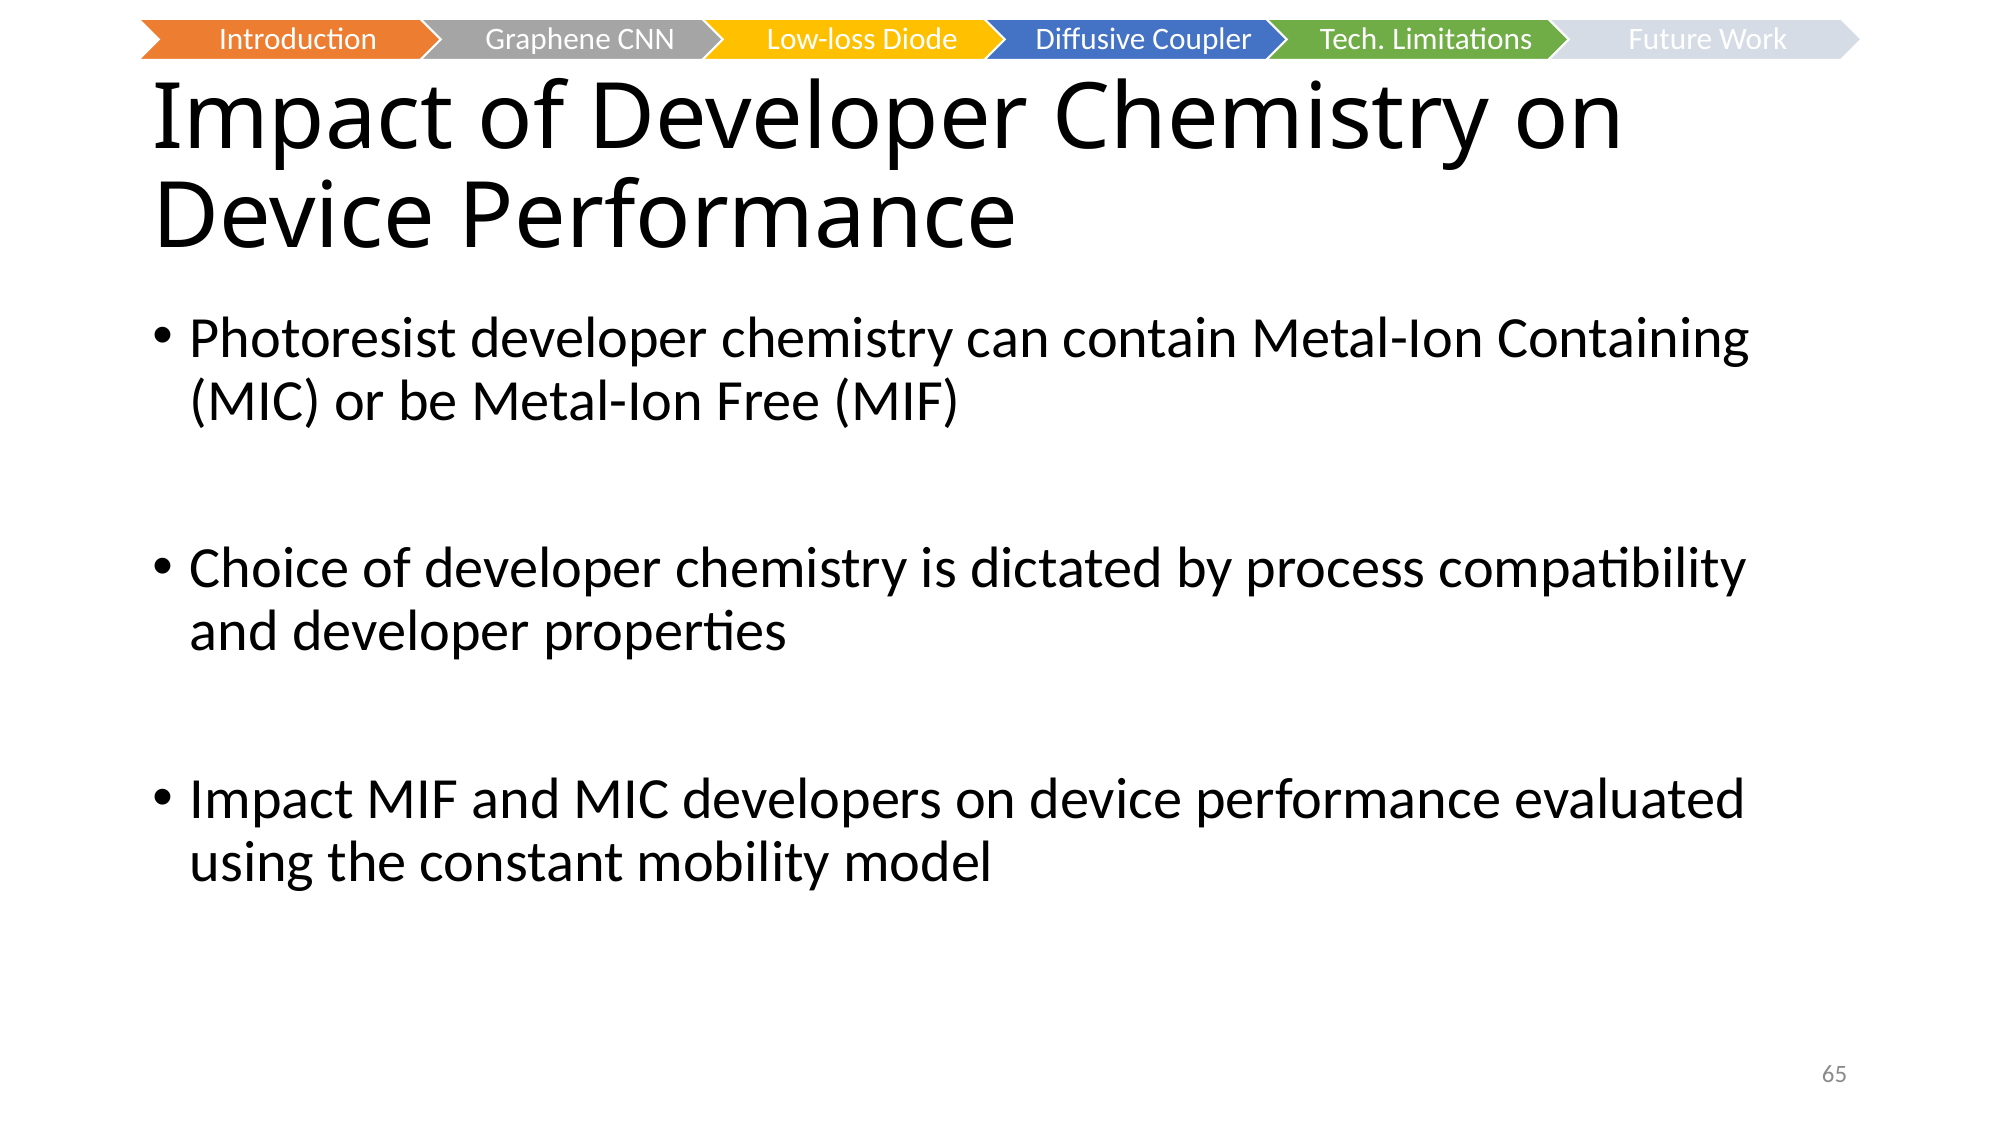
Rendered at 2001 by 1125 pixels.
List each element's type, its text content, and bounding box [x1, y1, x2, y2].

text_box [137, 18, 1863, 60]
list Photoresist developer chemistry can contain Metal-Ion Containing (MIC) or be Metal-Ion Free (MIF) Choice of developer chemistry is dictated by process compatibility and developer properties Impact MIF and MIC developers on device performance evaluated using the constant mobility model [137, 299, 1863, 1014]
title Impact of Developer Chemistry on Device Performance [137, 60, 1863, 278]
slide_number 65 [1412, 1042, 1863, 1103]
